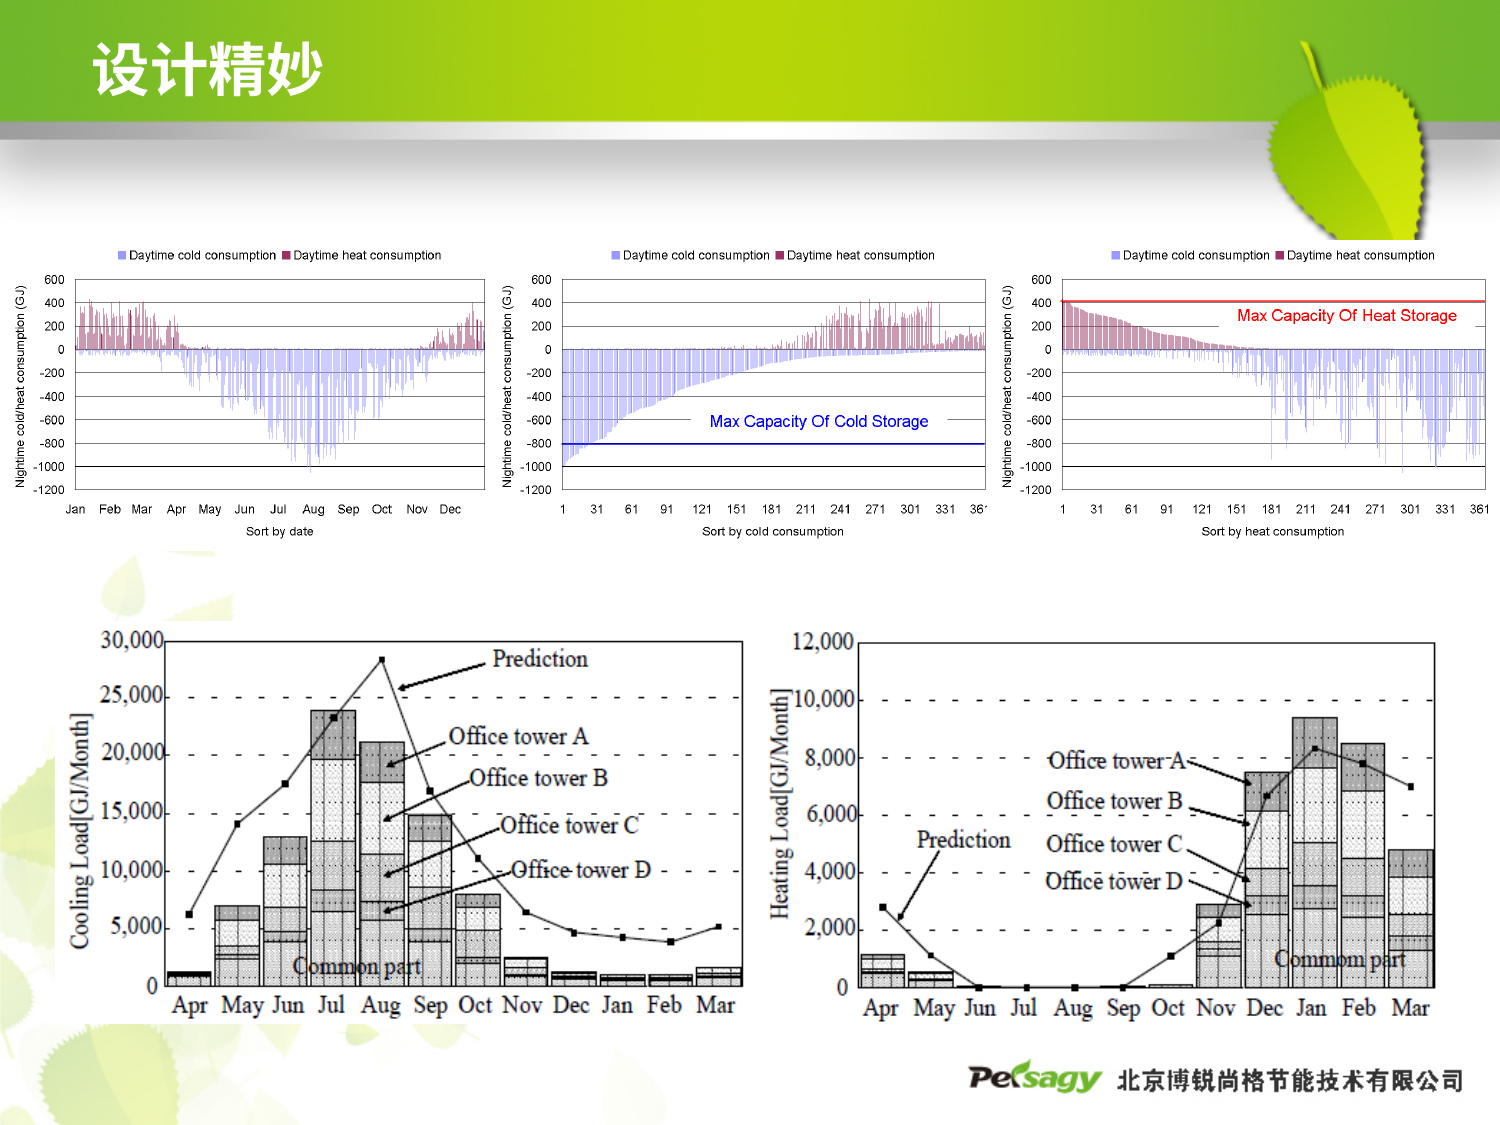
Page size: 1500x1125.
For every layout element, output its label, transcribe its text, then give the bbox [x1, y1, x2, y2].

picture [0, 0, 1500, 1125]
title 设计精妙 [76, 19, 1424, 117]
